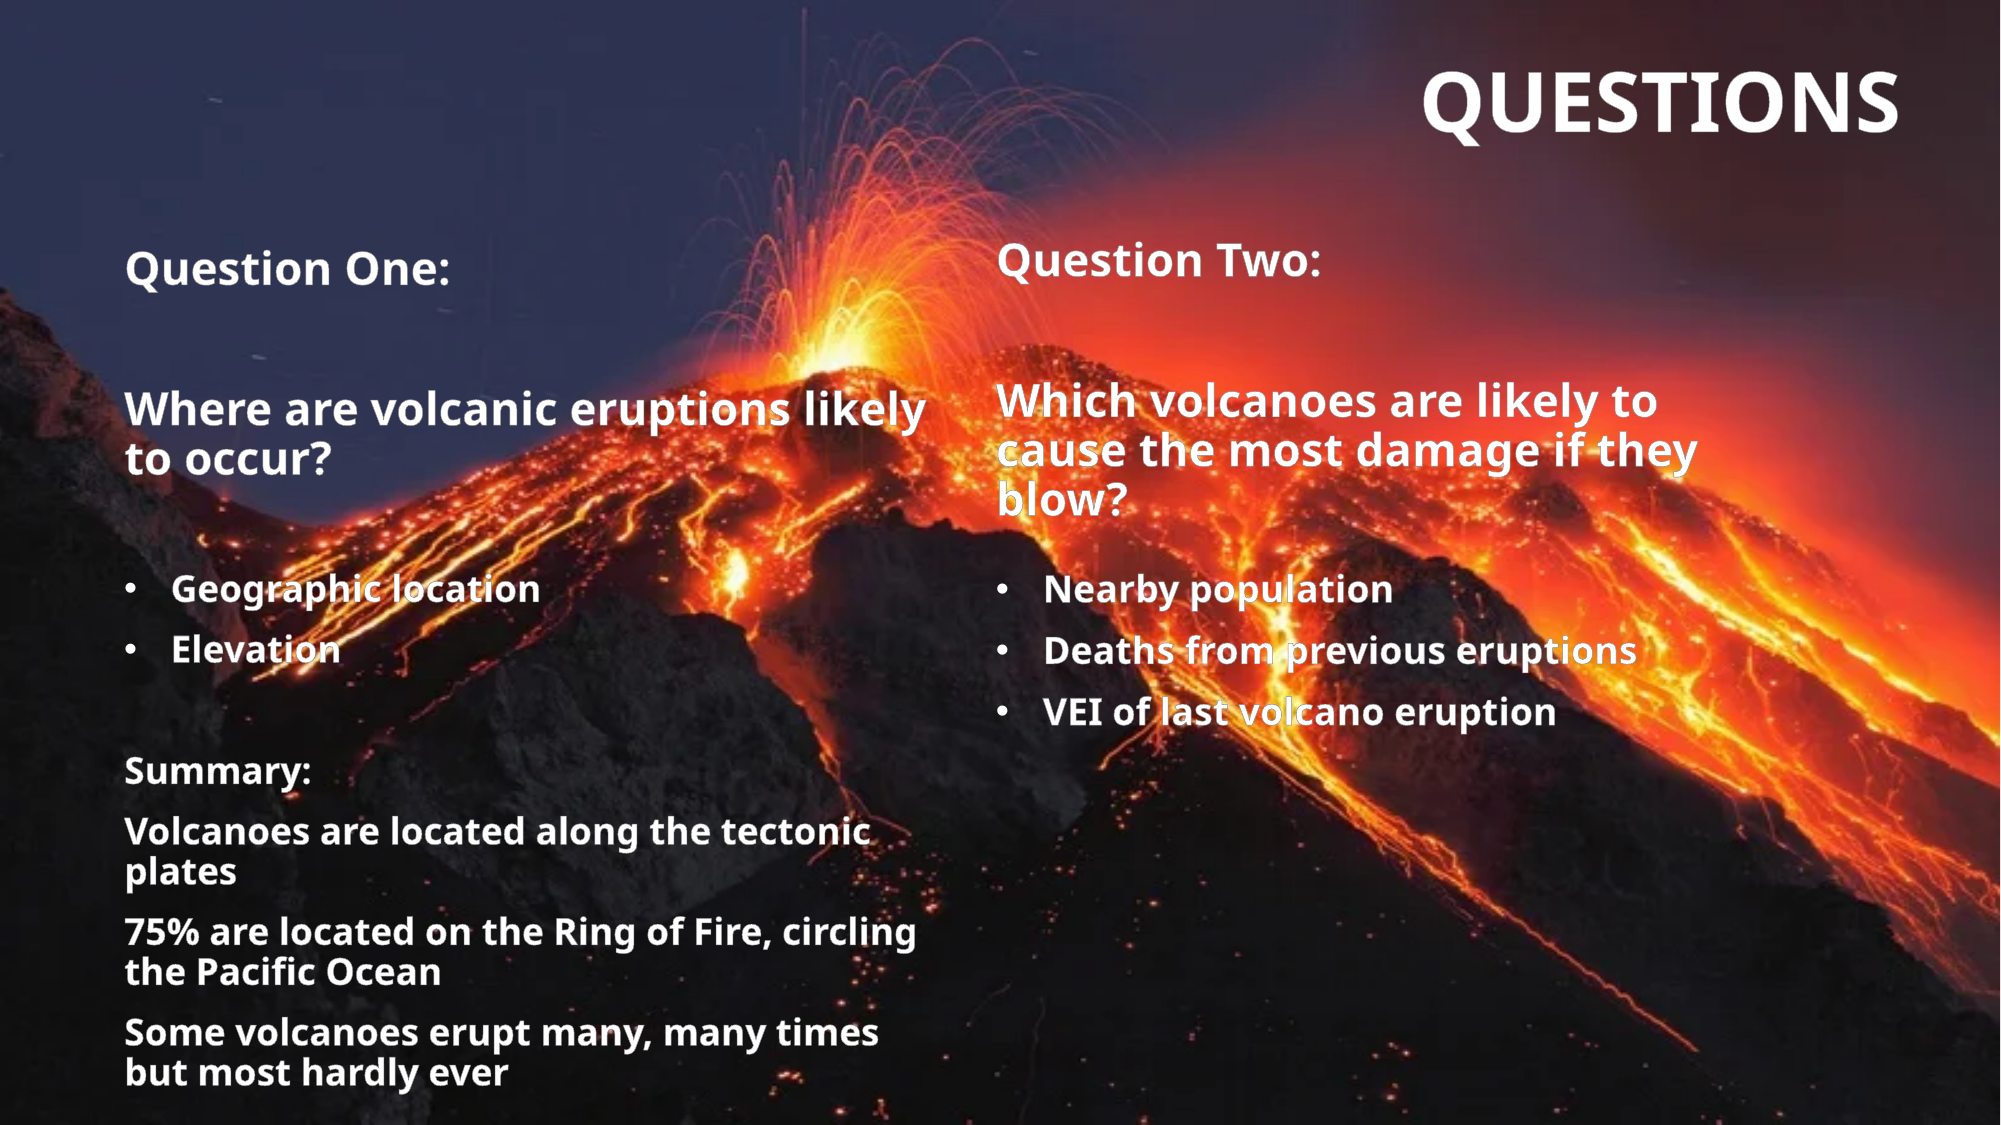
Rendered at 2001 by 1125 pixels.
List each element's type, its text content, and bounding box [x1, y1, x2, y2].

title Questions [949, 0, 1916, 212]
list Question One: Where are volcanic eruptions likely to occur? [109, 0, 949, 493]
list Nearby population Deaths from previous eruptions VEI of last volcano eruption [980, 562, 1799, 1107]
picture [0, 0, 2001, 1125]
list Geographic location Elevation Summary: Volcanoes are located along the tectonic plates 75% are located on the Ring of Fire, circling the Pacific Ocean Some volcanoes erupt many, many times but most hardly ever [109, 562, 949, 1107]
text_box Question Two: Which volcanoes are likely to cause the most damage if they blow? [980, 229, 1799, 534]
